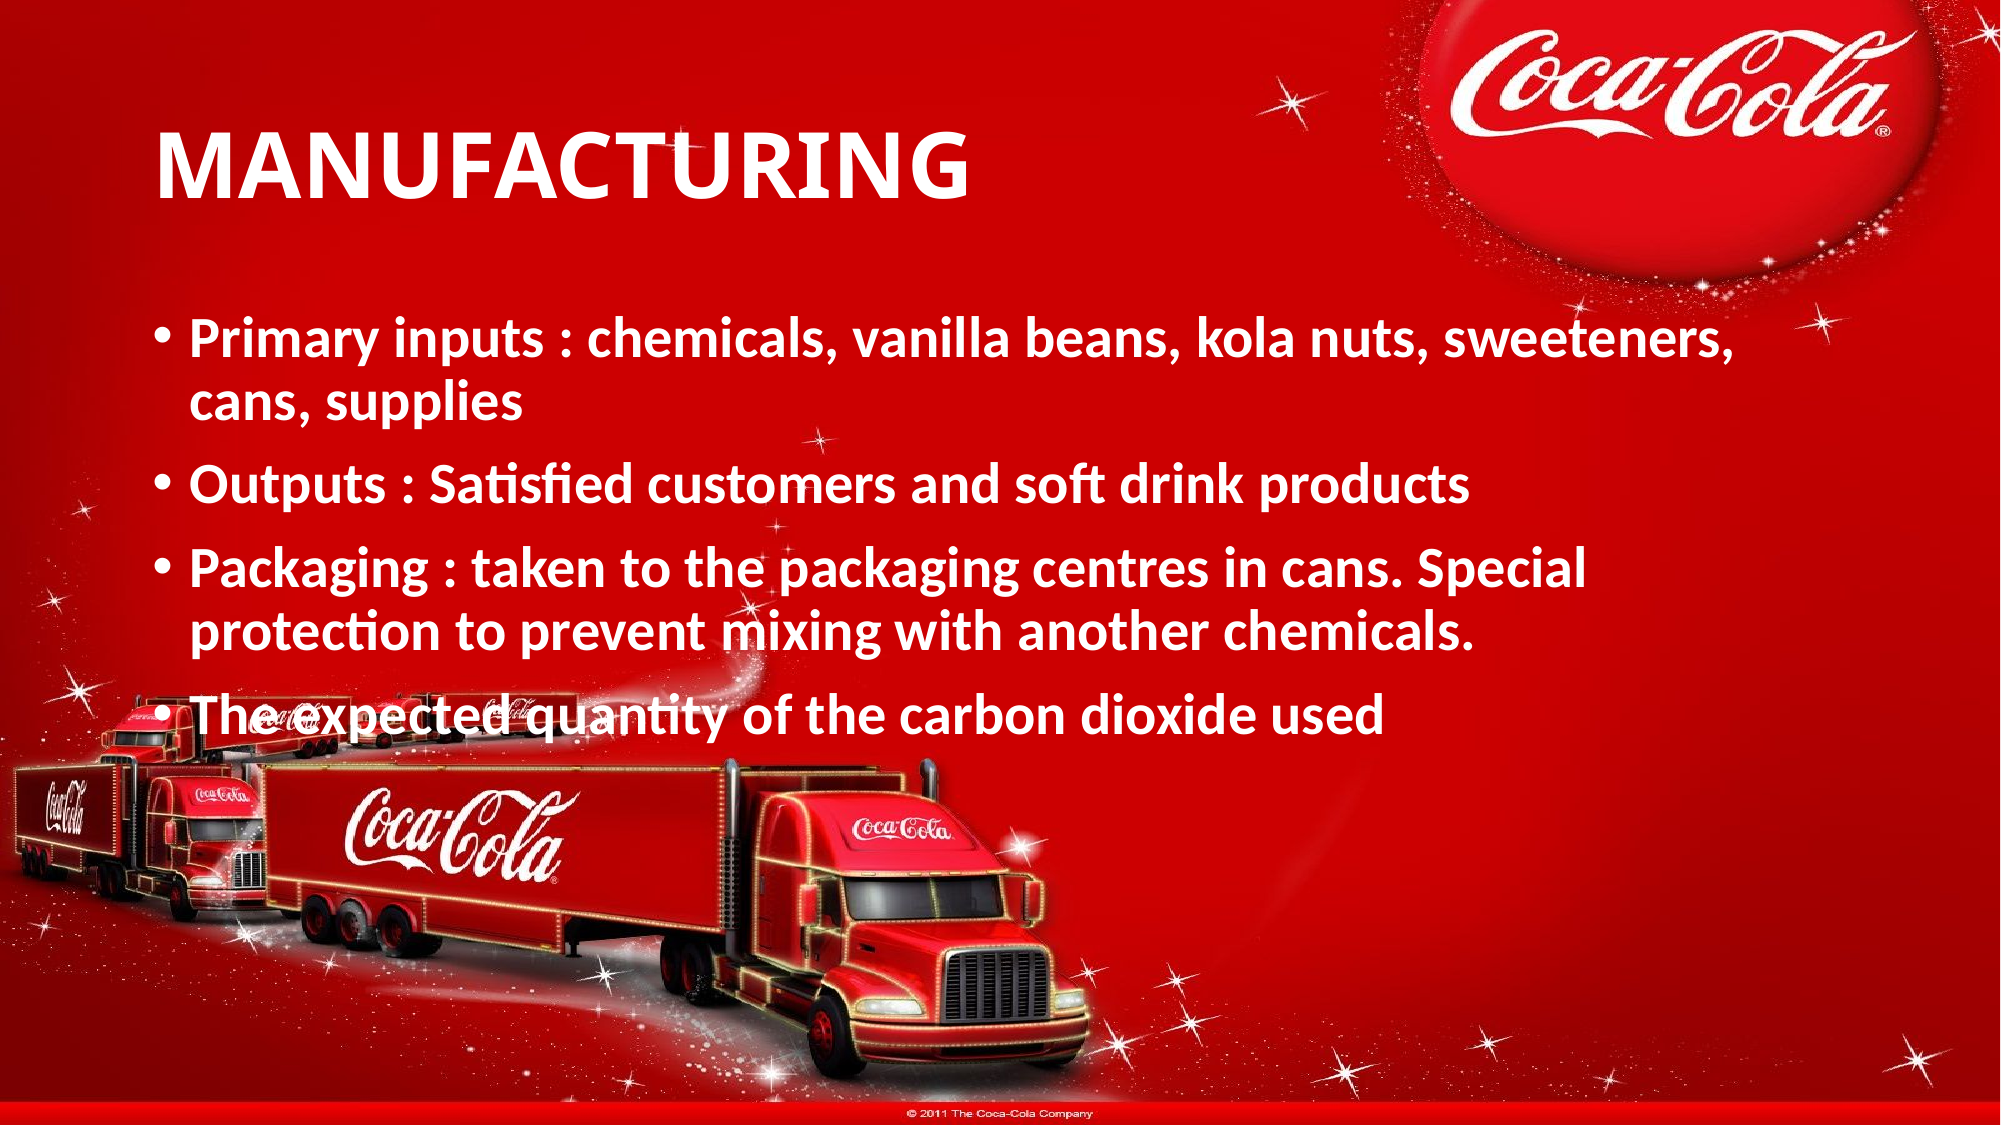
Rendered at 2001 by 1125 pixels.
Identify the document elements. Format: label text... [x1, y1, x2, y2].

picture [0, 0, 2001, 1125]
title MANUFACTURING [137, 59, 1863, 278]
list Primary inputs : chemicals, vanilla beans, kola nuts, sweeteners, cans, supplies Outputs : Satisfied customers and soft drink products Packaging : taken to the packaging centres in cans. Special protection to prevent mixing with another chemicals. The expected quantity of the carbon dioxide used [137, 299, 1863, 1014]
